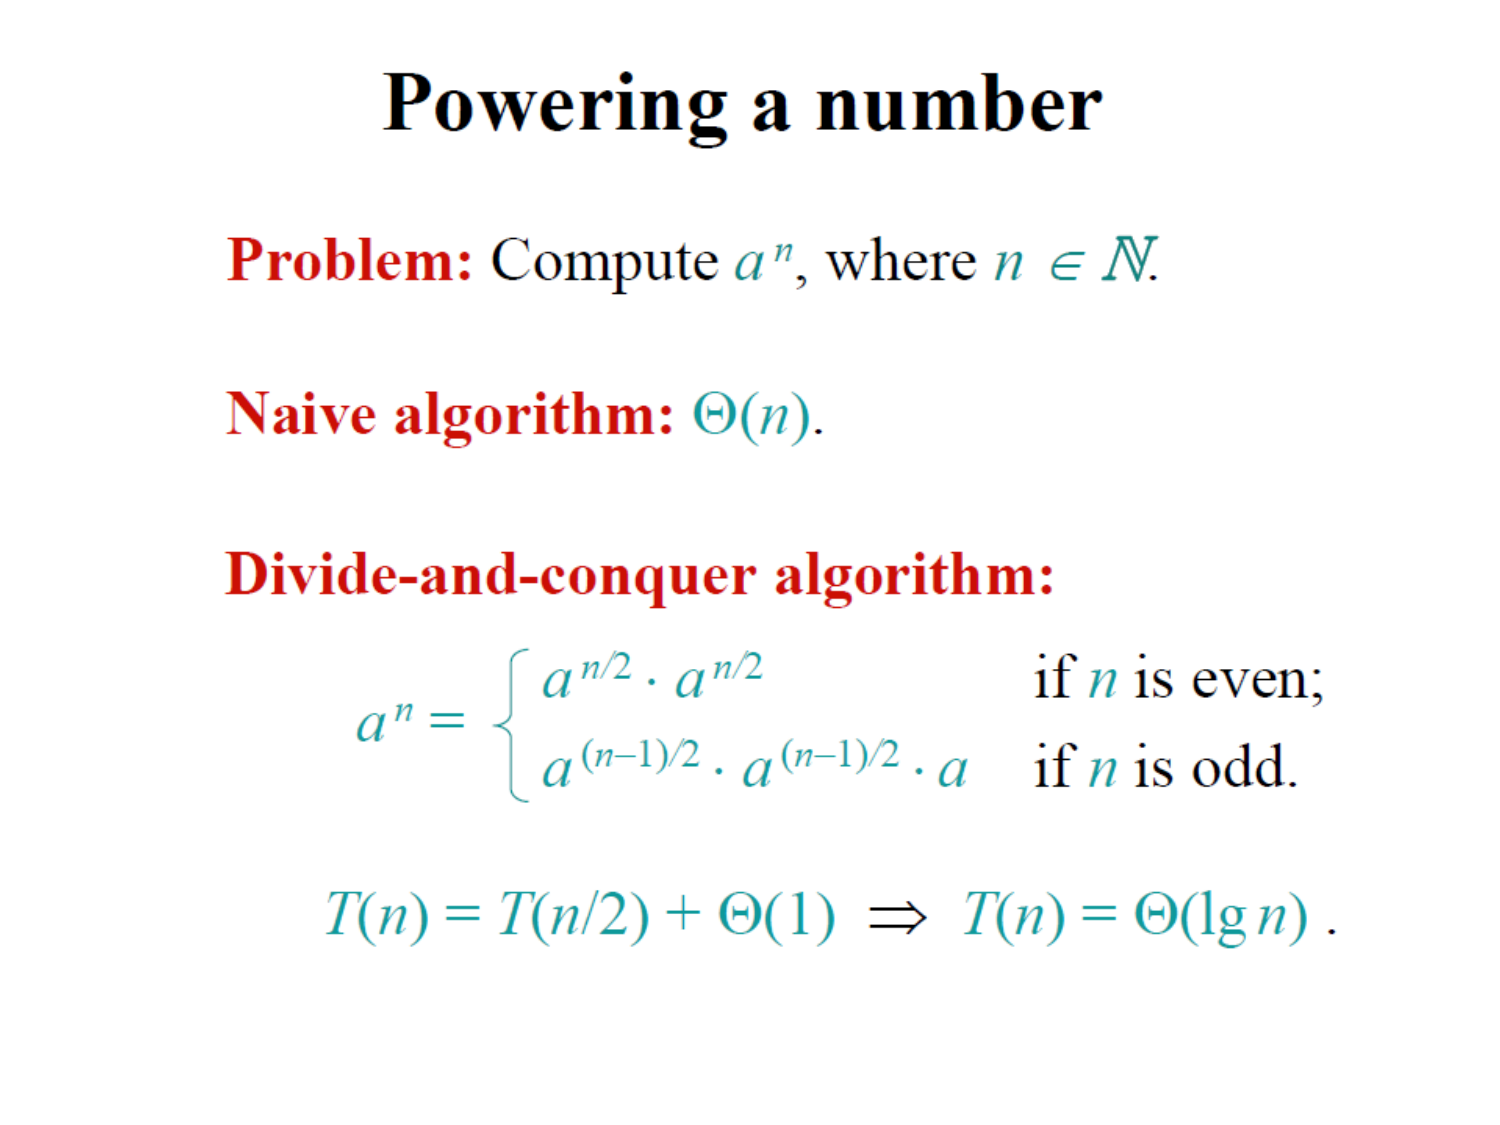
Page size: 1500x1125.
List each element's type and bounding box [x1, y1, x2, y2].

picture [218, 373, 865, 465]
picture [206, 42, 1270, 318]
picture [204, 518, 1393, 972]
